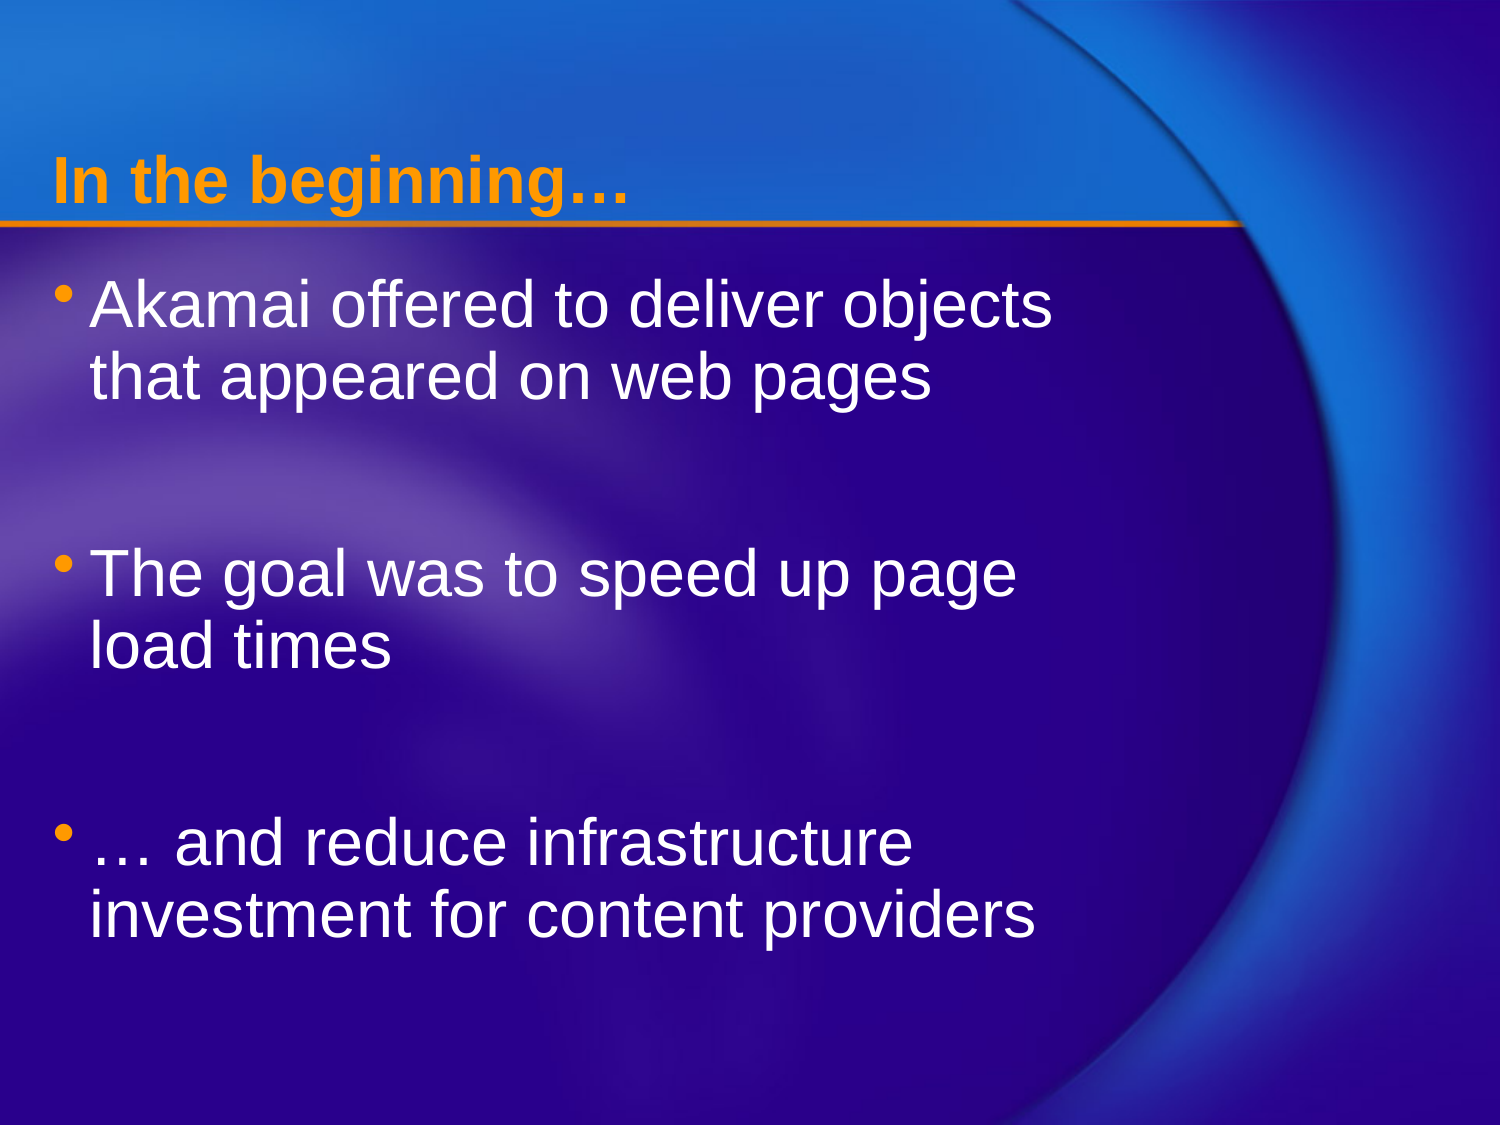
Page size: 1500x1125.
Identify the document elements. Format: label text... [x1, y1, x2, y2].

title In the beginning… [37, 37, 1213, 225]
list Akamai offered to deliver objects that appeared on web pages The goal was to speed up page load times … and reduce infrastructure investment for content providers [37, 262, 1075, 938]
picture [0, 0, 1500, 1125]
